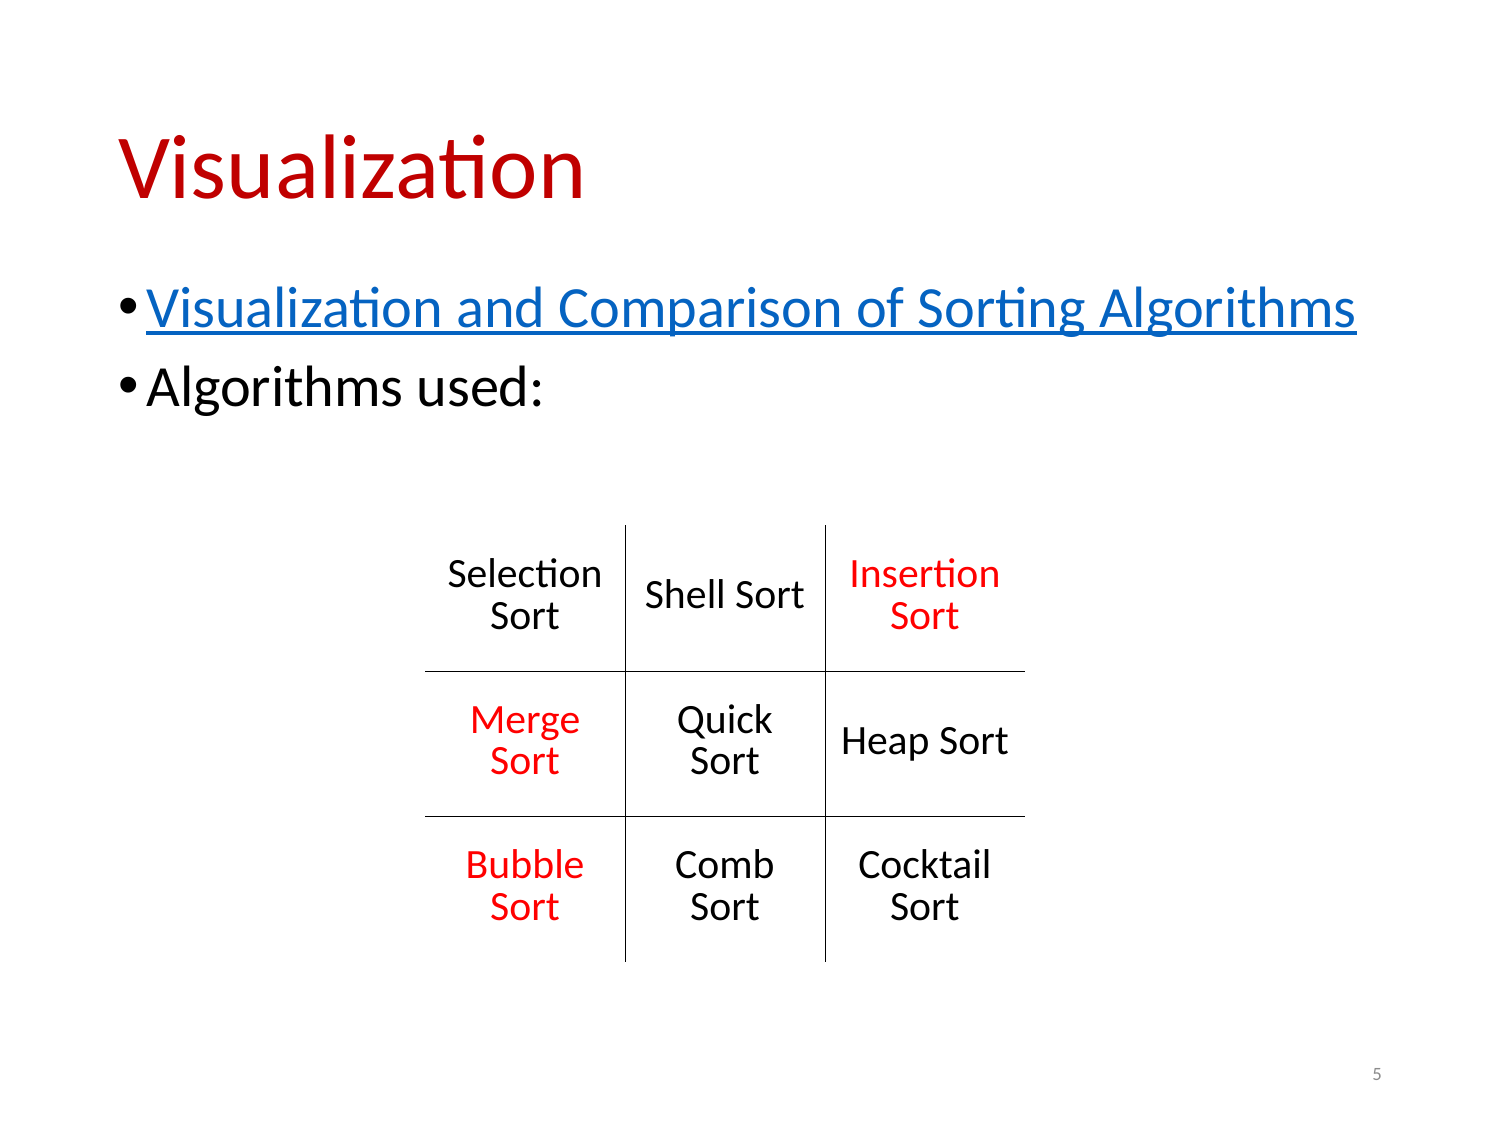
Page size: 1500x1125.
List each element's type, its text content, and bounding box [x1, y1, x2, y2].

table_cell Comb Sort [626, 817, 825, 962]
table_cell Merge Sort [425, 672, 625, 816]
table_header Shell Sort [626, 525, 825, 671]
slide_number 5 [1059, 1042, 1397, 1103]
title Visualization [103, 59, 1397, 269]
table_cell Heap Sort [826, 672, 1025, 816]
table_cell Bubble Sort [425, 817, 625, 962]
list Visualization and Comparison of Sorting Algorithms Algorithms used: [103, 269, 1463, 708]
table_header Insertion Sort [826, 525, 1025, 671]
table_cell Quick Sort [626, 672, 825, 816]
table_header Selection Sort [425, 525, 625, 671]
table_cell Cocktail Sort [826, 817, 1025, 962]
